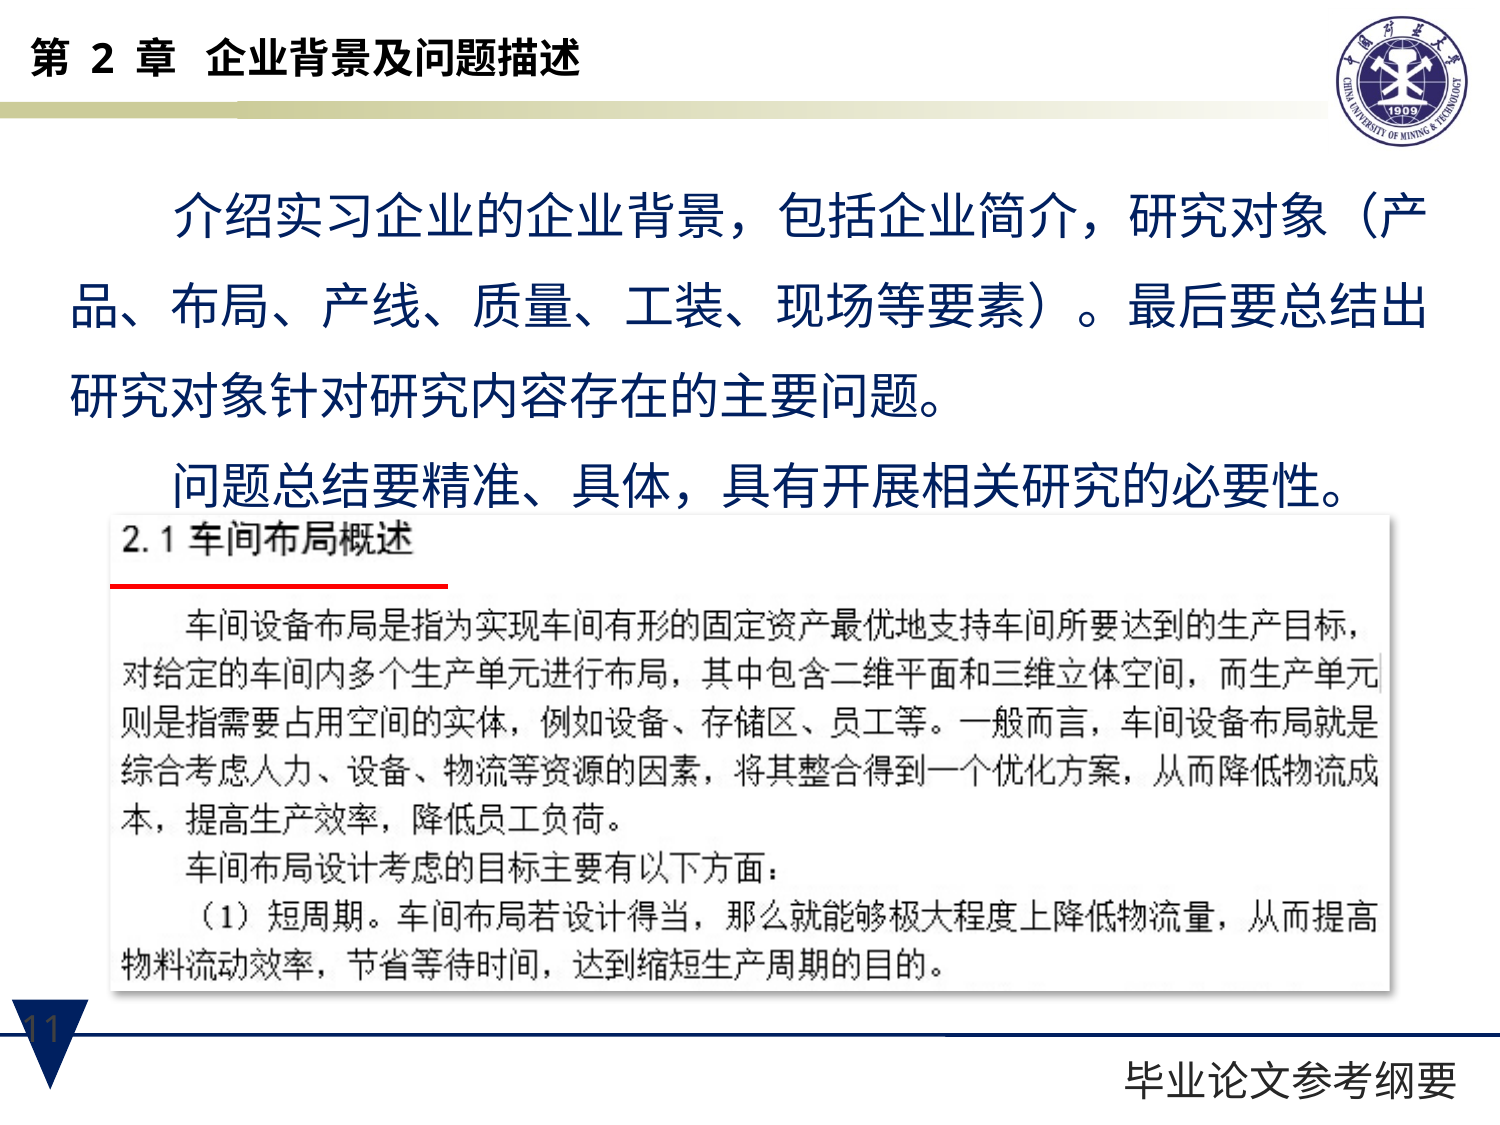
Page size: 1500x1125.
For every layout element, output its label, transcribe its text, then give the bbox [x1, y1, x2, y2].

text_box 介绍实习企业的企业背景，包括企业简介，研究对象（产品、布局、产线、质量、工装、现场等要素）。最后要总结出研究对象针对研究内容存在的主要问题。 问题总结要精准、具体，具有开展相关研究的必要性。 [52, 145, 1447, 557]
picture [110, 514, 1390, 991]
picture [1328, 114, 1475, 154]
text_box 第 2 章 企业背景及问题描述 [14, 0, 1497, 114]
